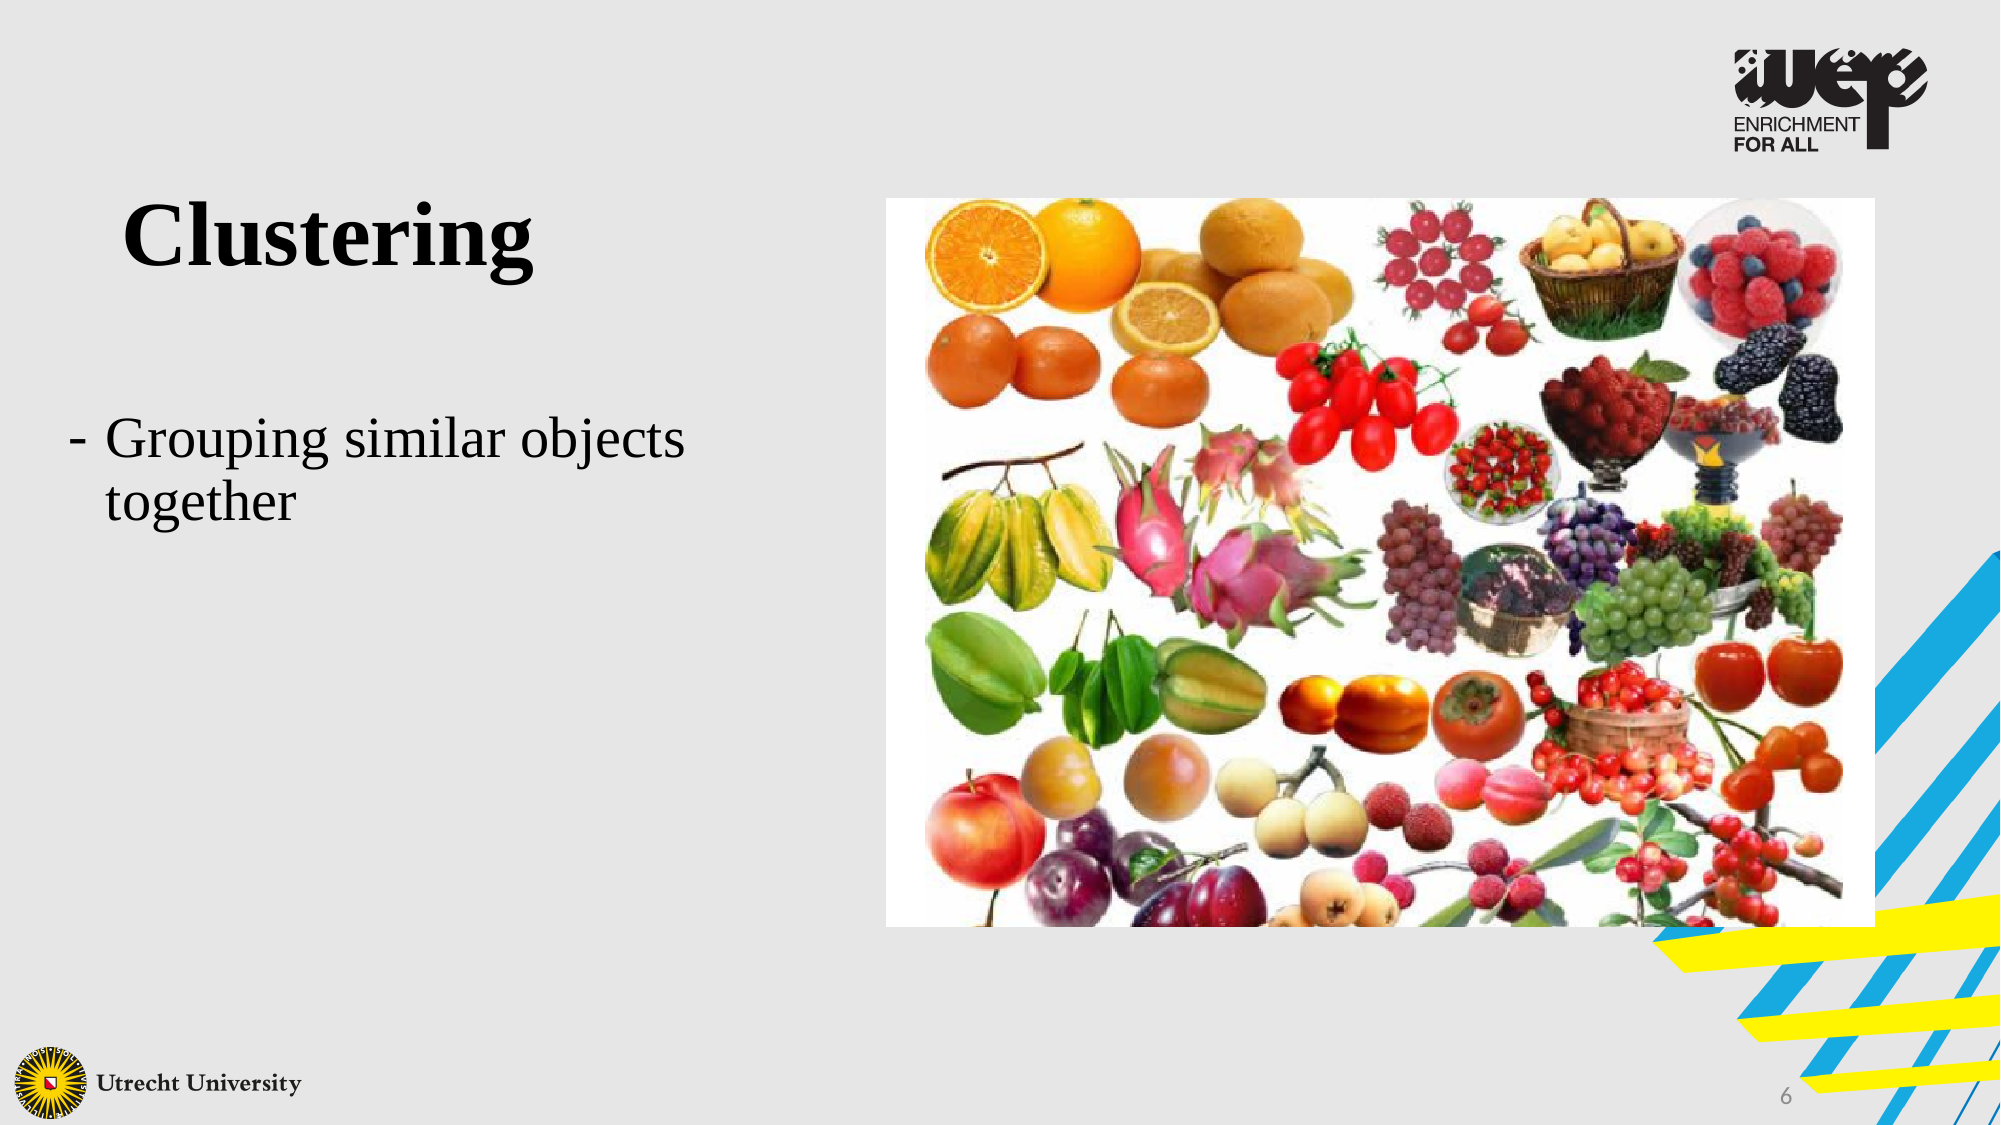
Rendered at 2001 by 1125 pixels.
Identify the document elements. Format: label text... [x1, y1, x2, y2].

text_box Grouping similar objects together [53, 399, 715, 1021]
picture [0, 0, 2001, 1125]
text_box Clustering [106, 103, 682, 370]
slide_number 6 [1357, 1065, 1808, 1125]
